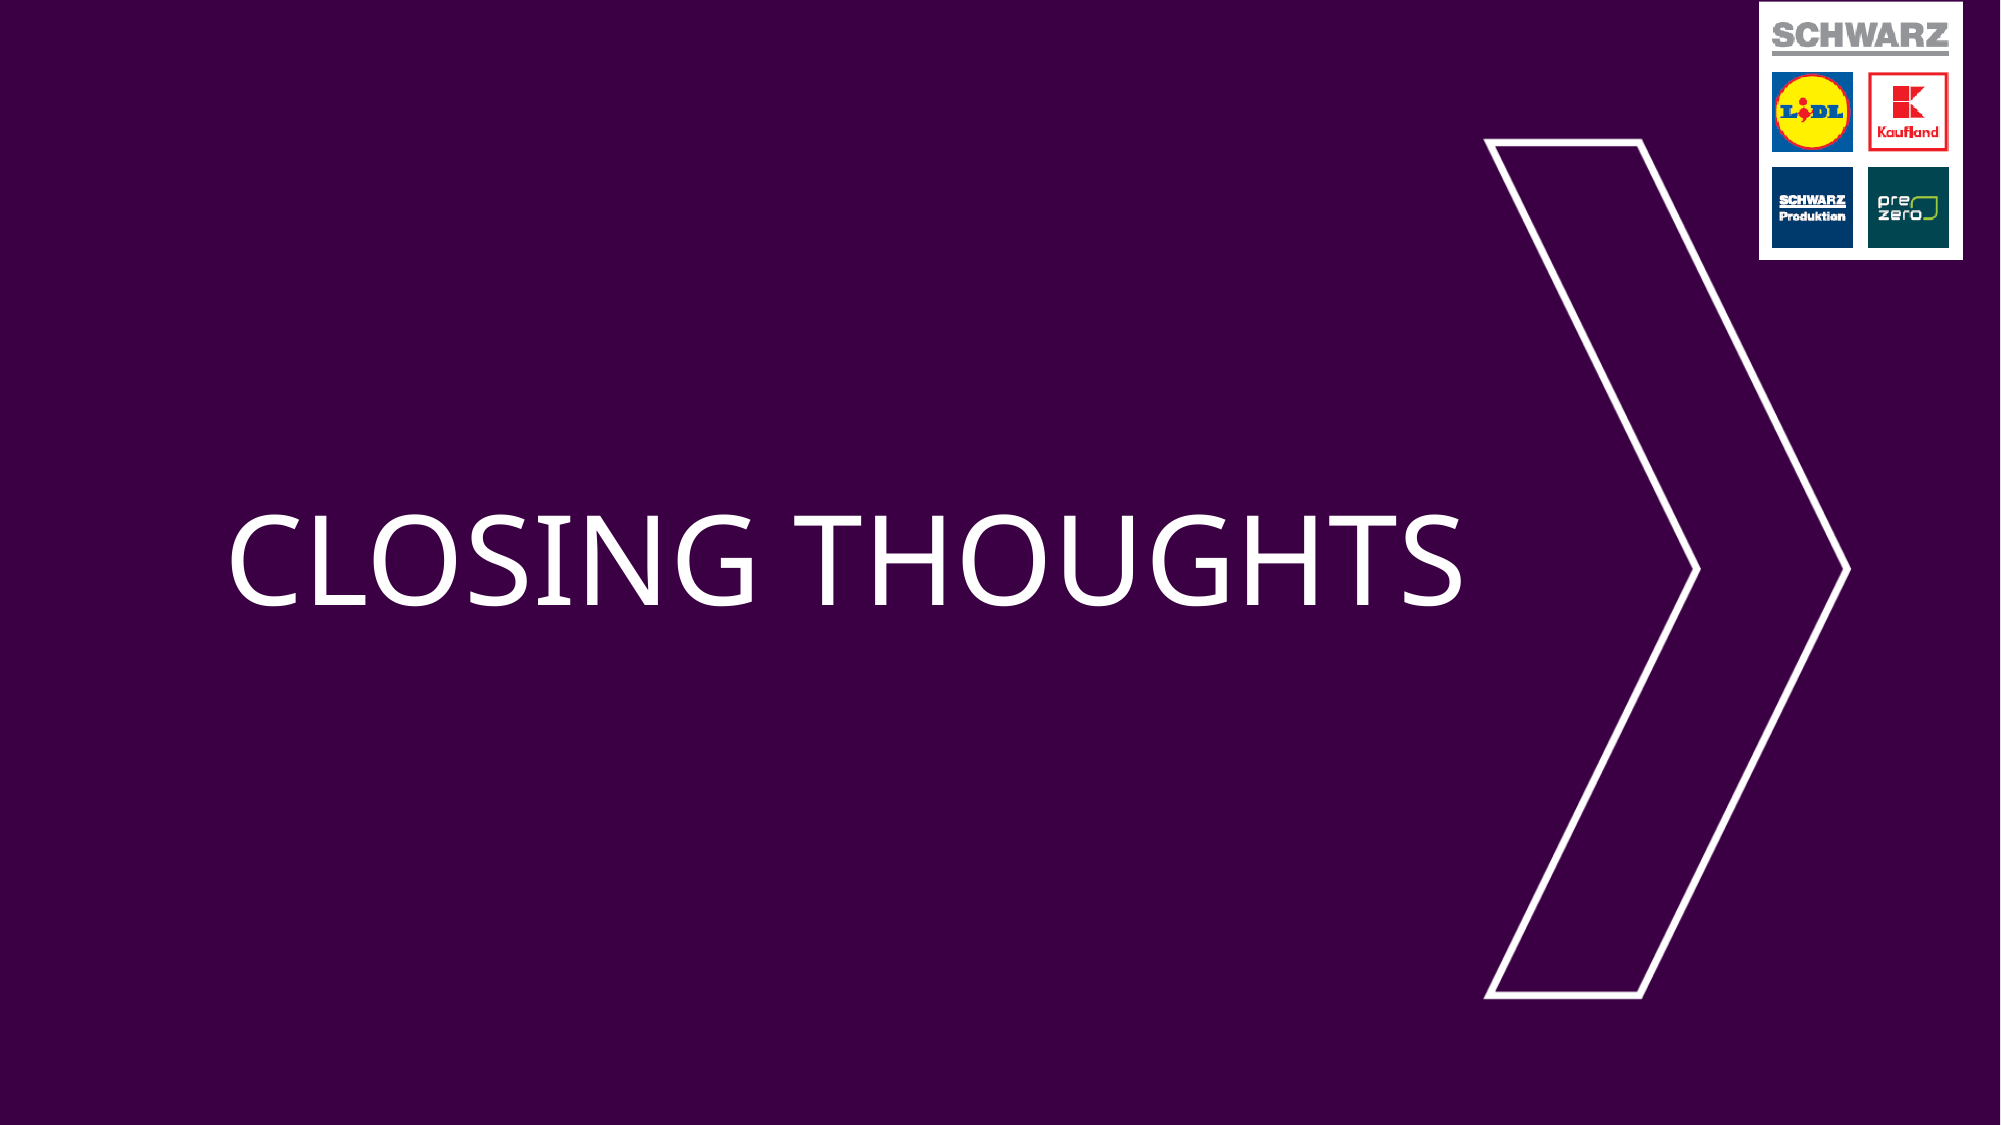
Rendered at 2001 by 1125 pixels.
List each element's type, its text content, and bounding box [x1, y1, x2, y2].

title CLOSING THOUGHTS [96, 248, 1597, 640]
picture [0, 0, 2001, 1125]
